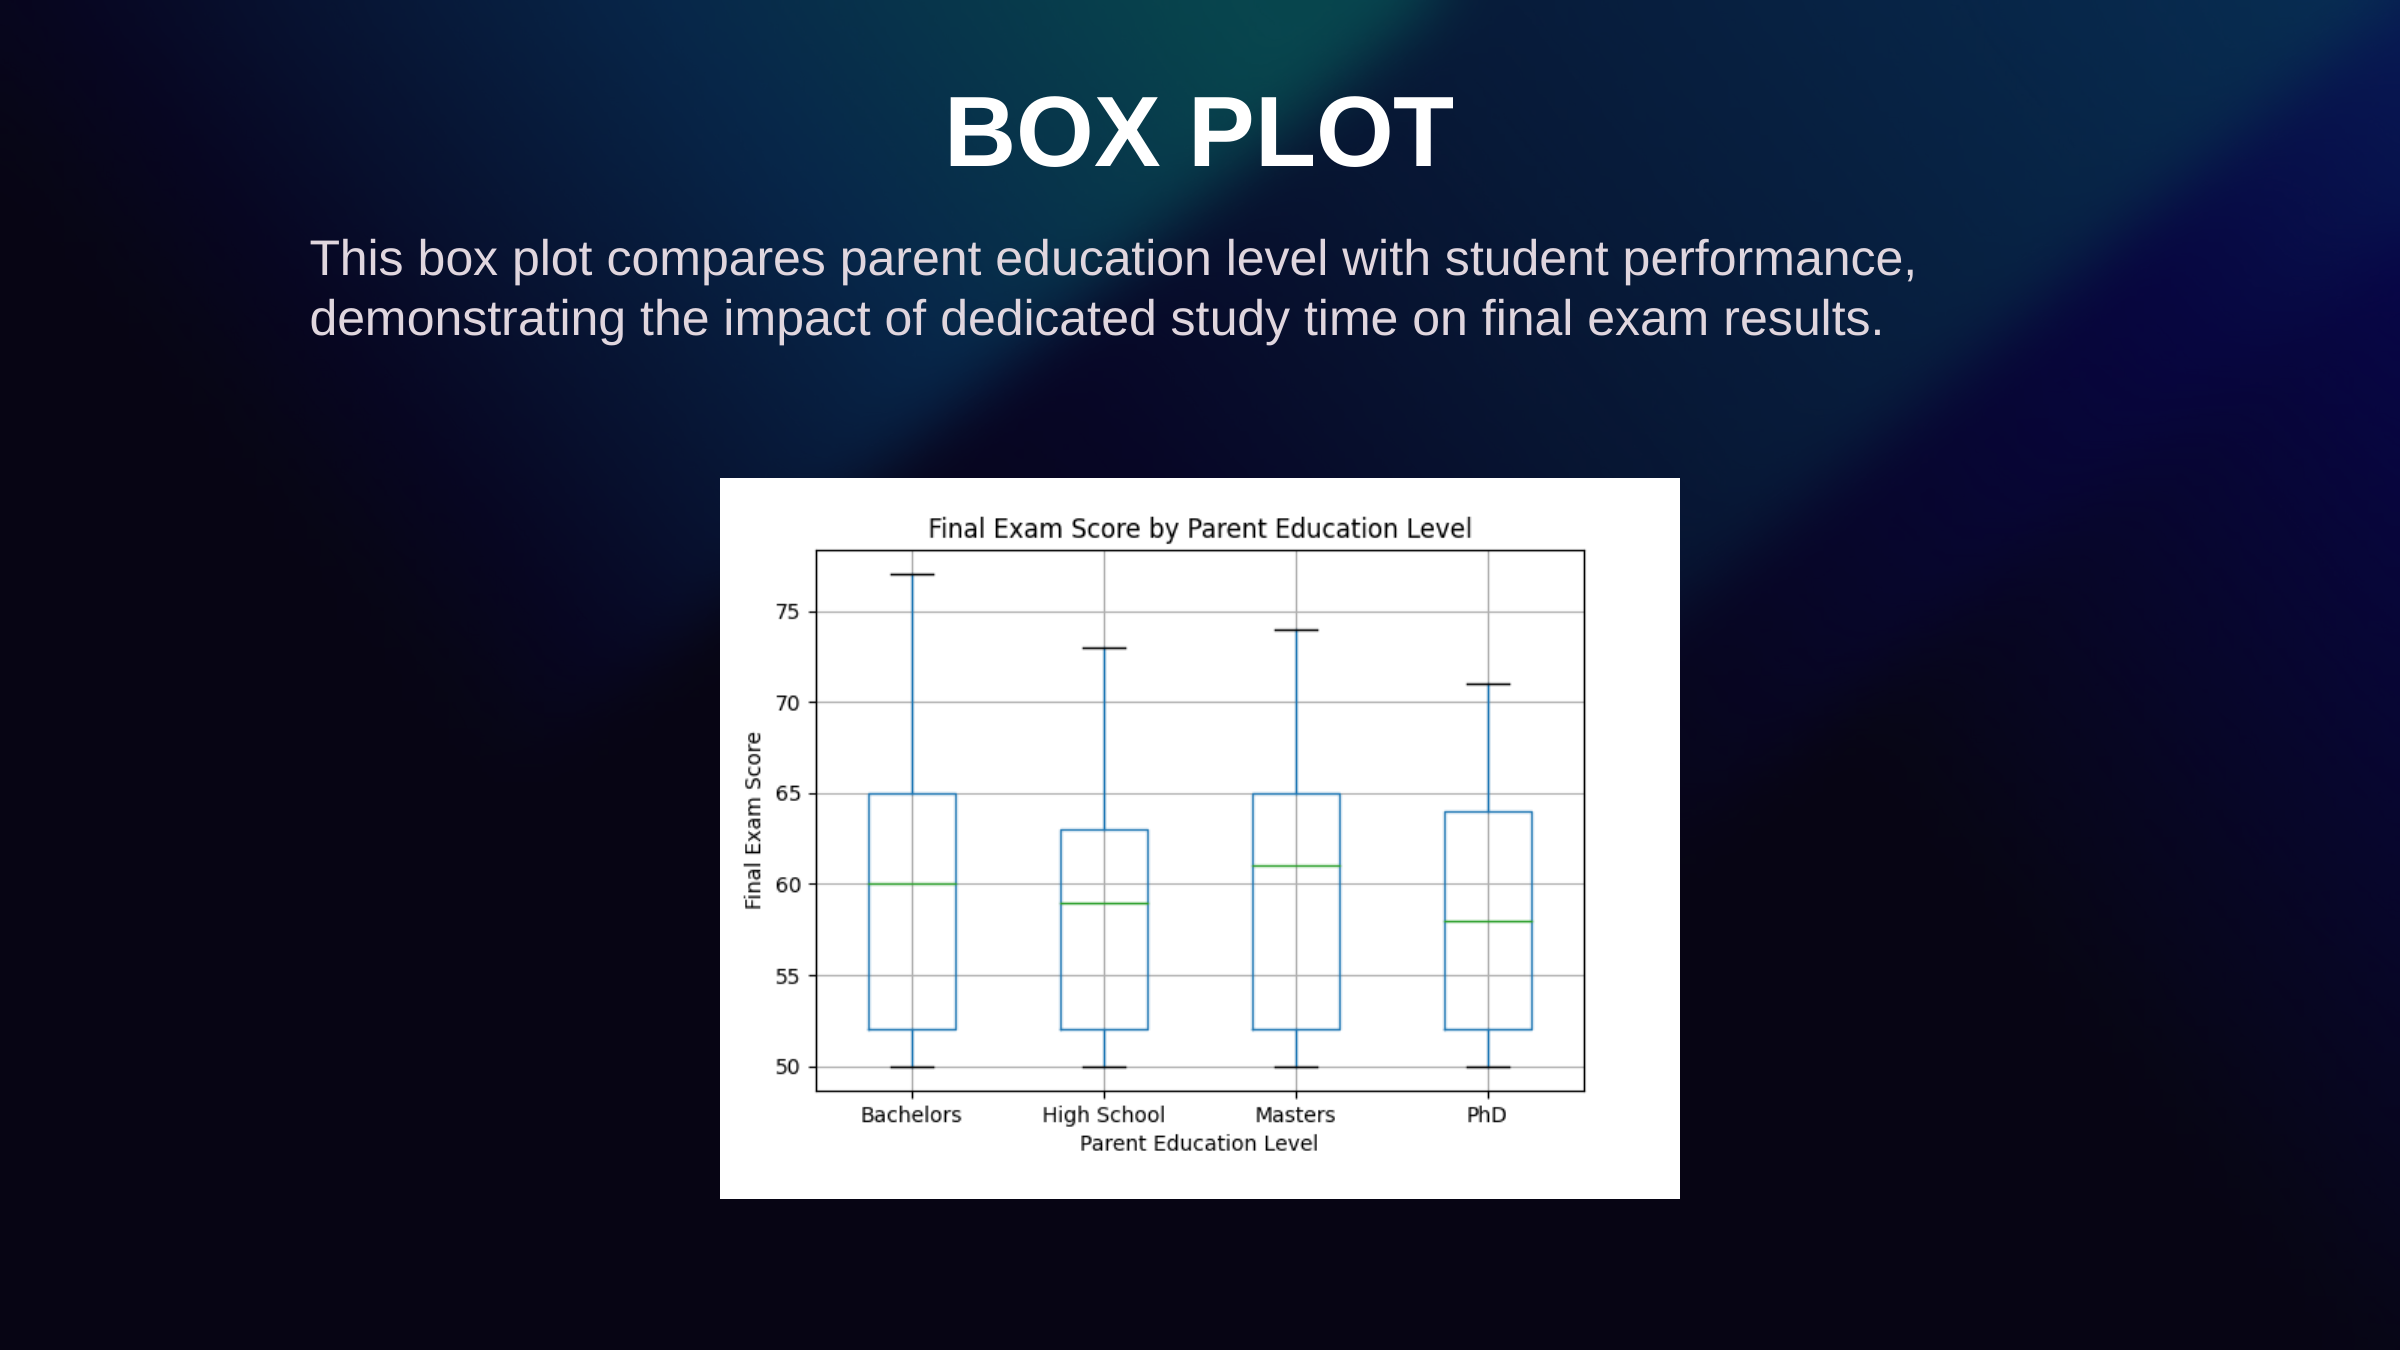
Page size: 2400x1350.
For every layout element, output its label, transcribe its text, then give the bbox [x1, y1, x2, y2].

text_box This box plot compares parent education level with student performance, demonstrating the impact of dedicated study time on final exam results. [294, 218, 2142, 353]
text_box BOX PLOT [929, 58, 1471, 194]
picture [719, 478, 1680, 1199]
